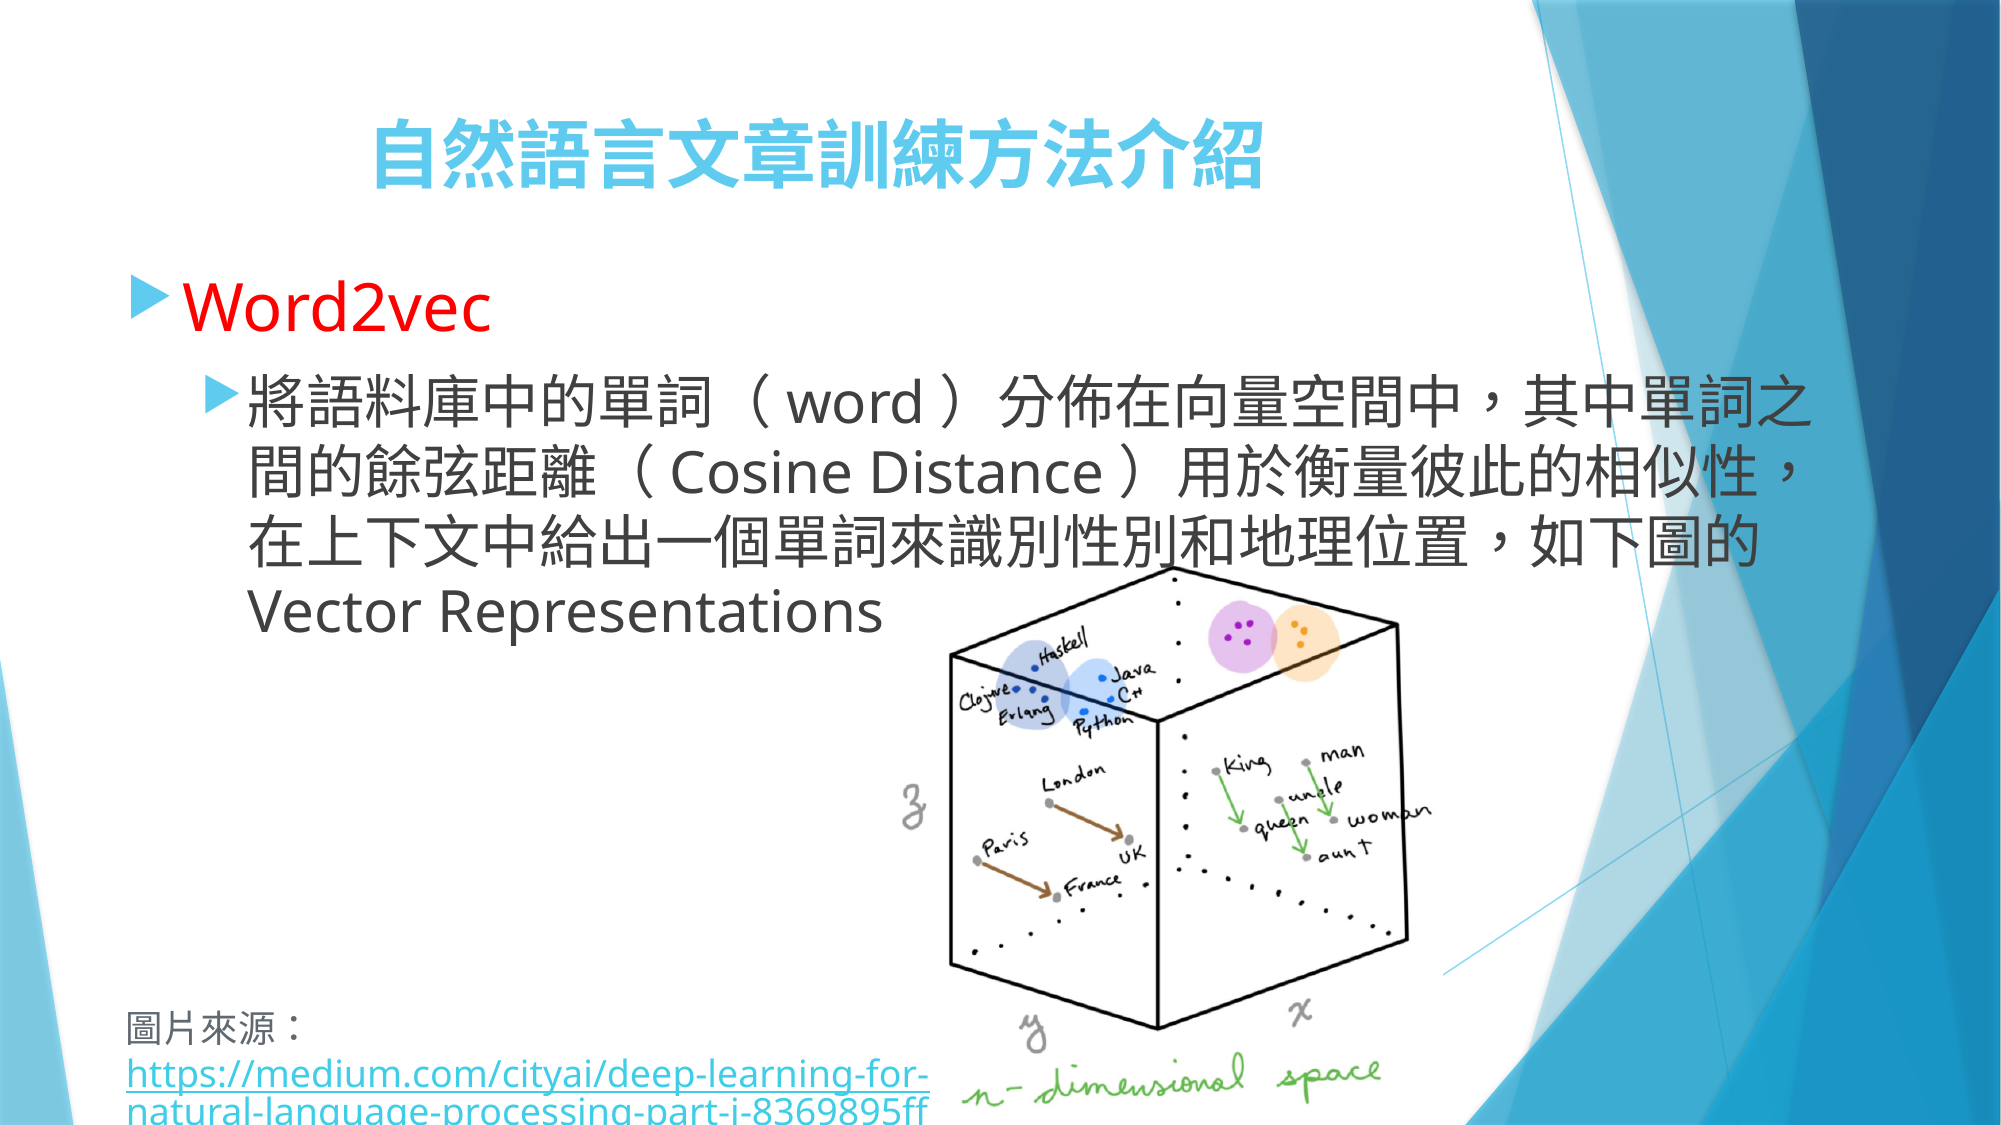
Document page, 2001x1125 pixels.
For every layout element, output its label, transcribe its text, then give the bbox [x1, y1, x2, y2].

text_box 圖片來源：https://medium.com/cityai/deep-learning-for-natural-language-processing-part-i-8369895ffb98 [111, 997, 889, 1109]
picture [894, 543, 1444, 1125]
list Word2vec 將語料庫中的單詞（word）分佈在向量空間中，其中單詞之間的餘弦距離（Cosine Distance）用於衡量彼此的相似性，在上下文中給出一個單詞來識別性別和地理位置，如下圖的 Vector Representations [111, 256, 1836, 1082]
title 自然語言文章訓練方法介紹 [111, 99, 1522, 256]
